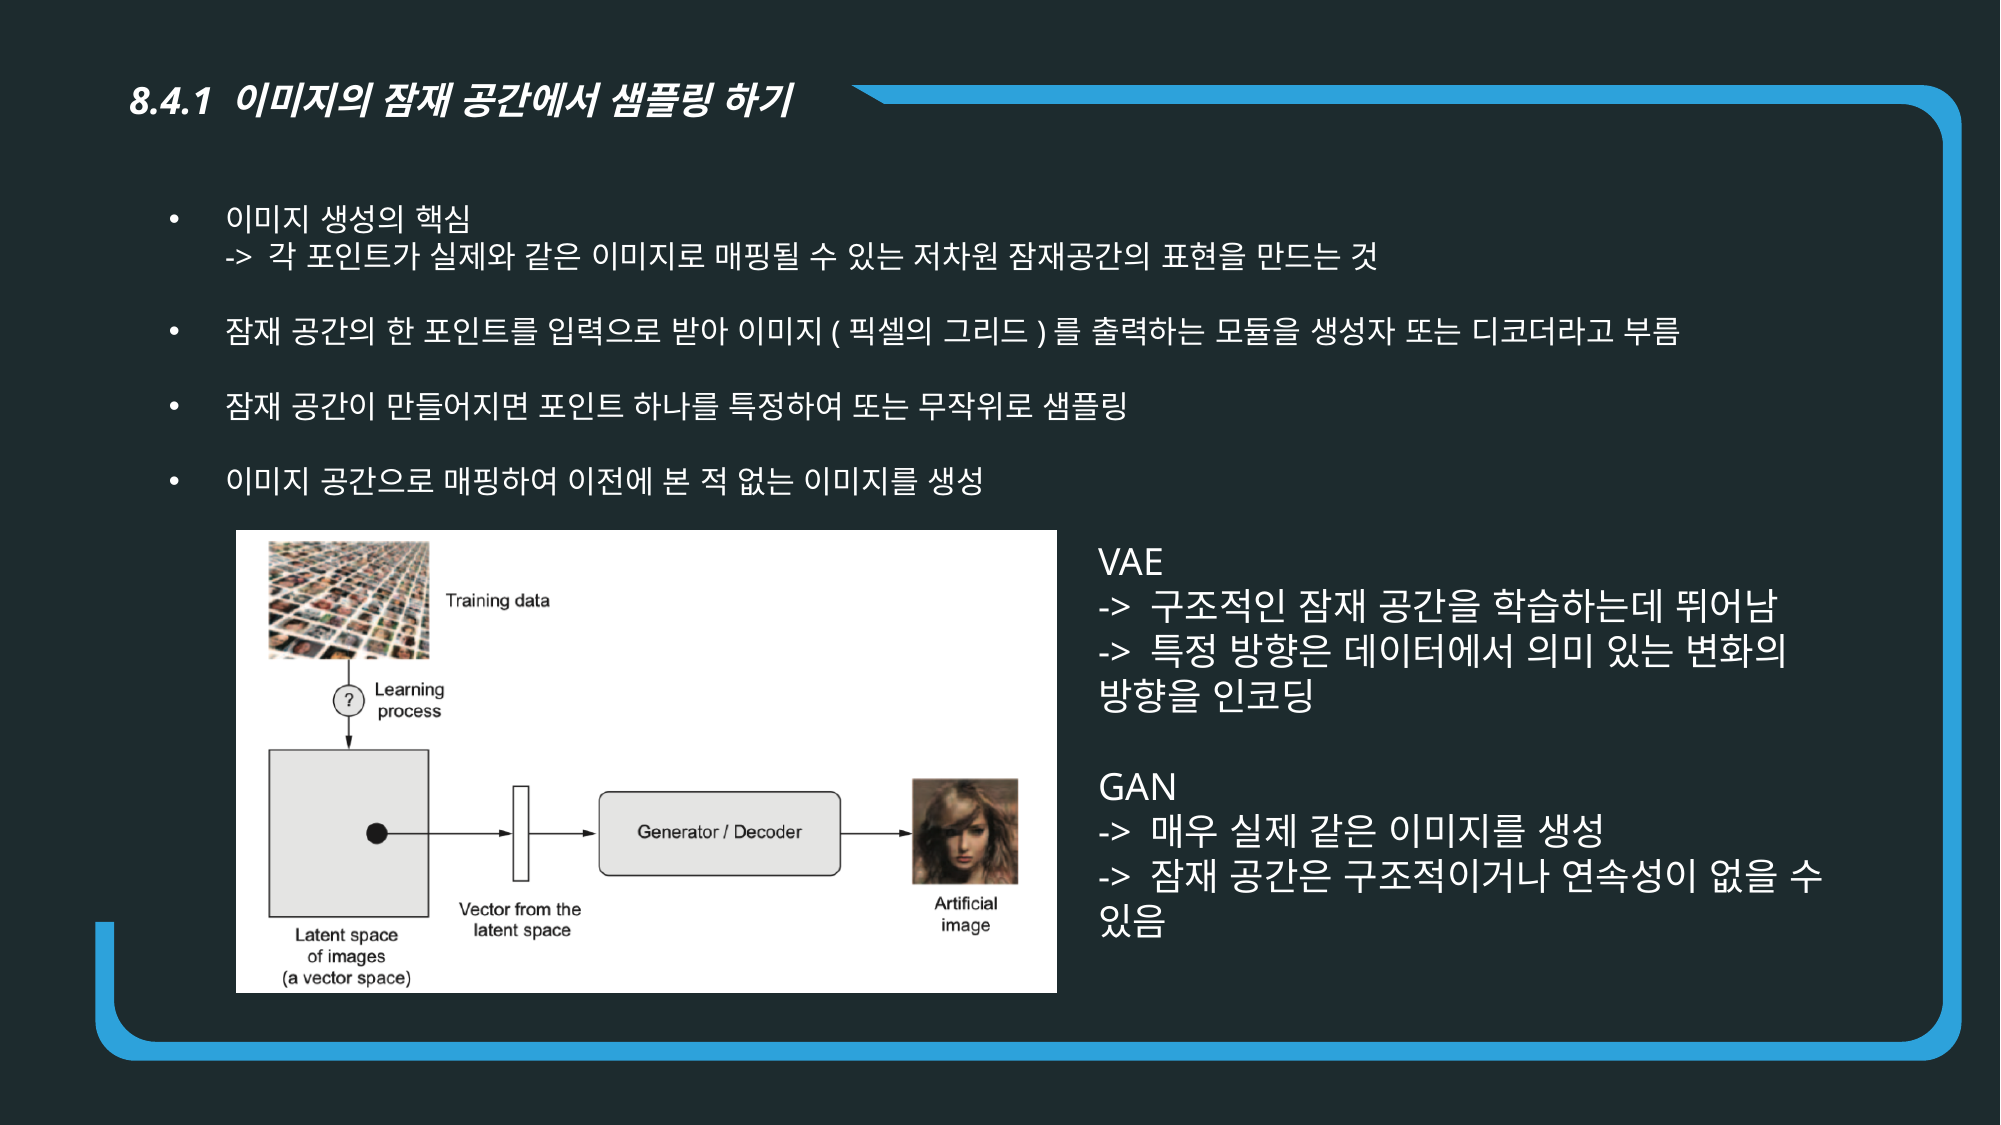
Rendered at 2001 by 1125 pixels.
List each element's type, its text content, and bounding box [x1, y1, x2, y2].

text_box 8.4.1 이미지의 잠재 공간에서 샘플링 하기 [0, 46, 954, 130]
text_box [94, 84, 1963, 1062]
picture [236, 530, 1057, 994]
text_box 이미지 생성의 핵심 -> 각 포인트가 실제와 같은 이미지로 매핑될 수 있는 저차원 잠재공간의 표현을 만드는 것 잠재 공간의 한 포인트를 입력으로 받아 이미지(픽셀의 그리드)를 출력하는 모듈을 생성자 또는 디코더라고 부름 잠재 공간이 만들어지면 포인트 하나를 특정하여 또는 무작위로 샘플링 이미지 공간으로 매핑하여 이전에 본 적 없는 이미지를 생성 [154, 192, 1811, 545]
text_box VAE -> 구조적인 잠재 공간을 학습하는데 뛰어남 -> 특정 방향은 데이터에서 의미 있는 변화의 방향을 인코딩 GAN -> 매우 실제 같은 이미지를 생성 -> 잠재 공간은 구조적이거나 연속성이 없을 수 있음 [1083, 530, 1870, 951]
